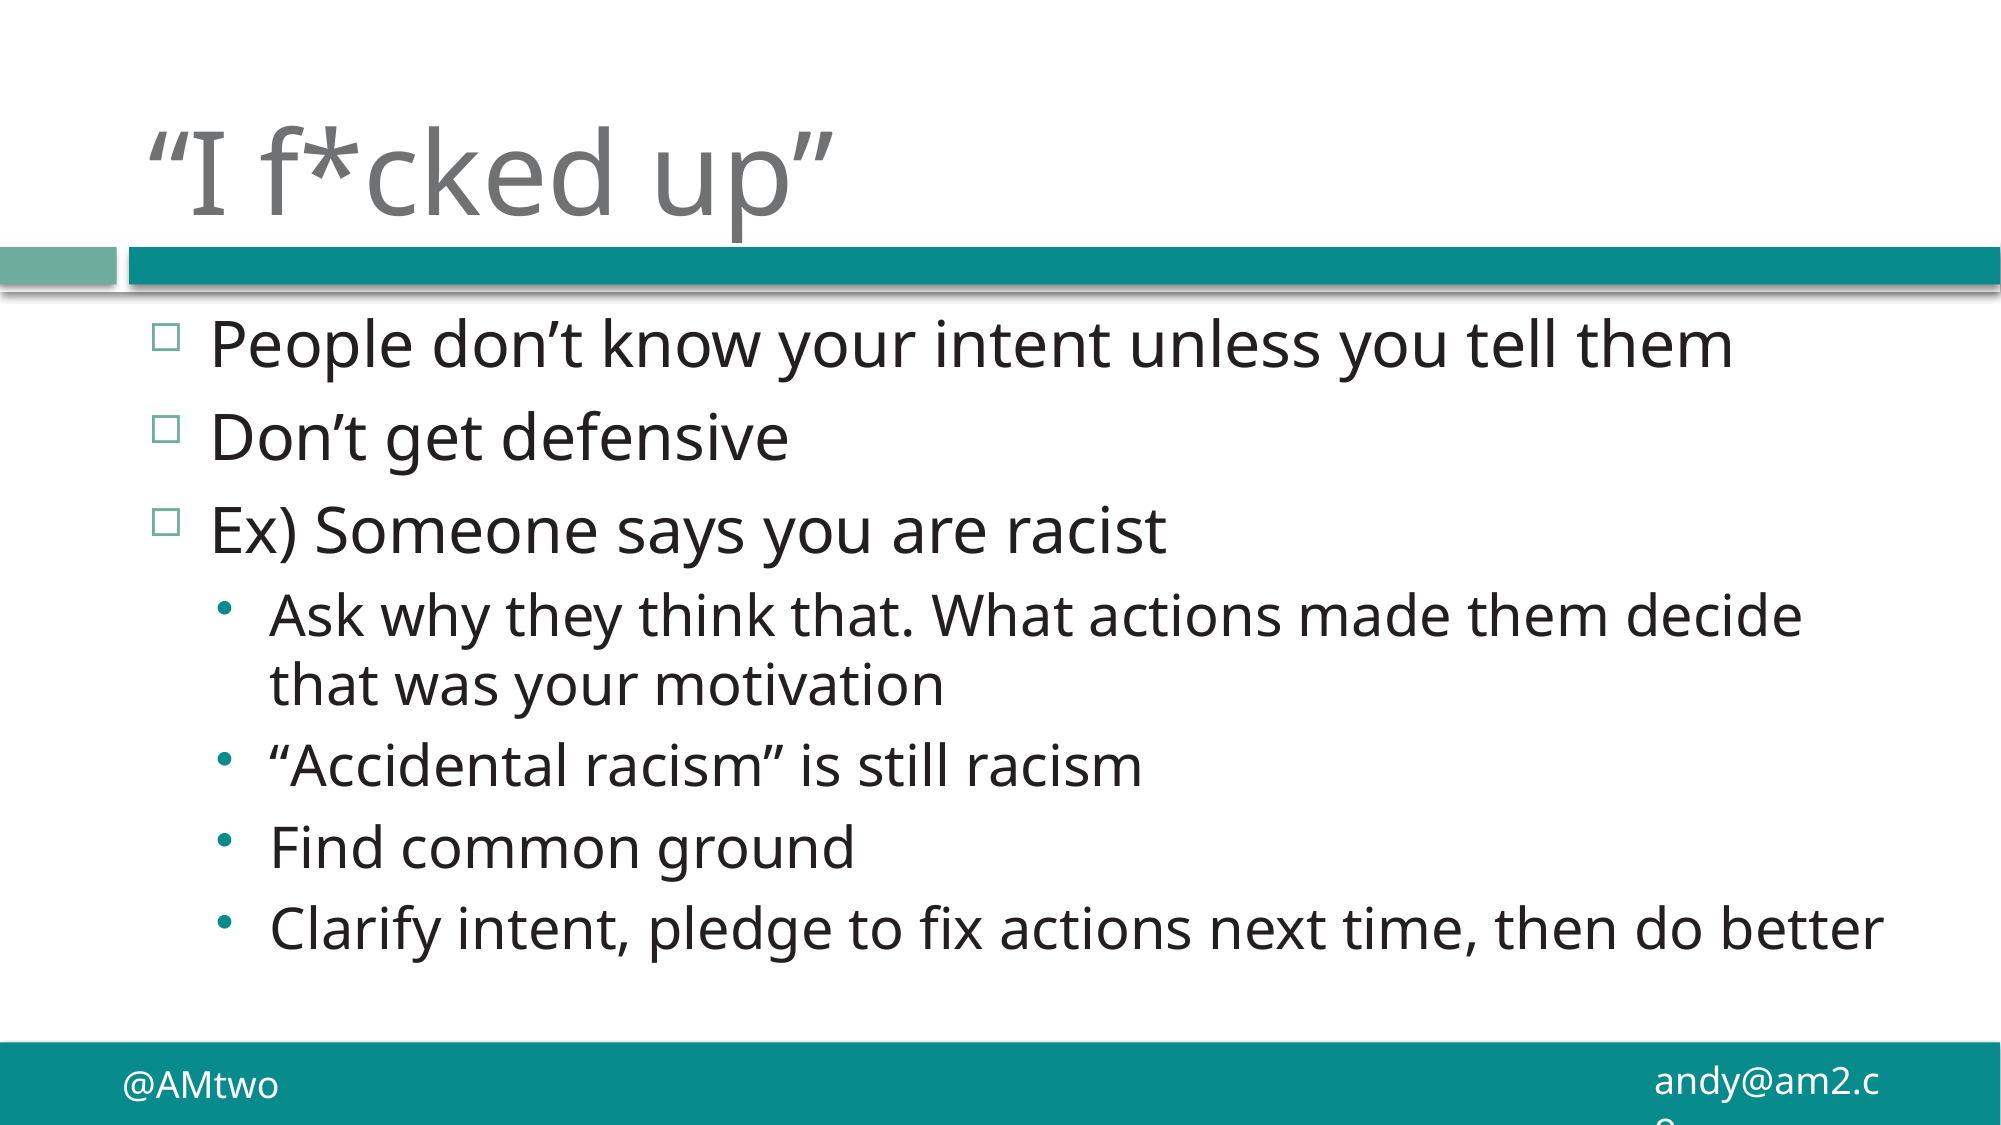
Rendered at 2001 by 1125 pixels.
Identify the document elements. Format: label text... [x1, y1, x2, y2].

title “I f*cked up” [133, 25, 1917, 246]
list People don’t know your intent unless you tell them Don’t get defensive Ex) Someone says you are racist Ask why they think that. What actions made them decide that was your motivation “Accidental racism” is still racism Find common ground Clarify intent, pledge to fix actions next time, then do better [133, 295, 1918, 1028]
